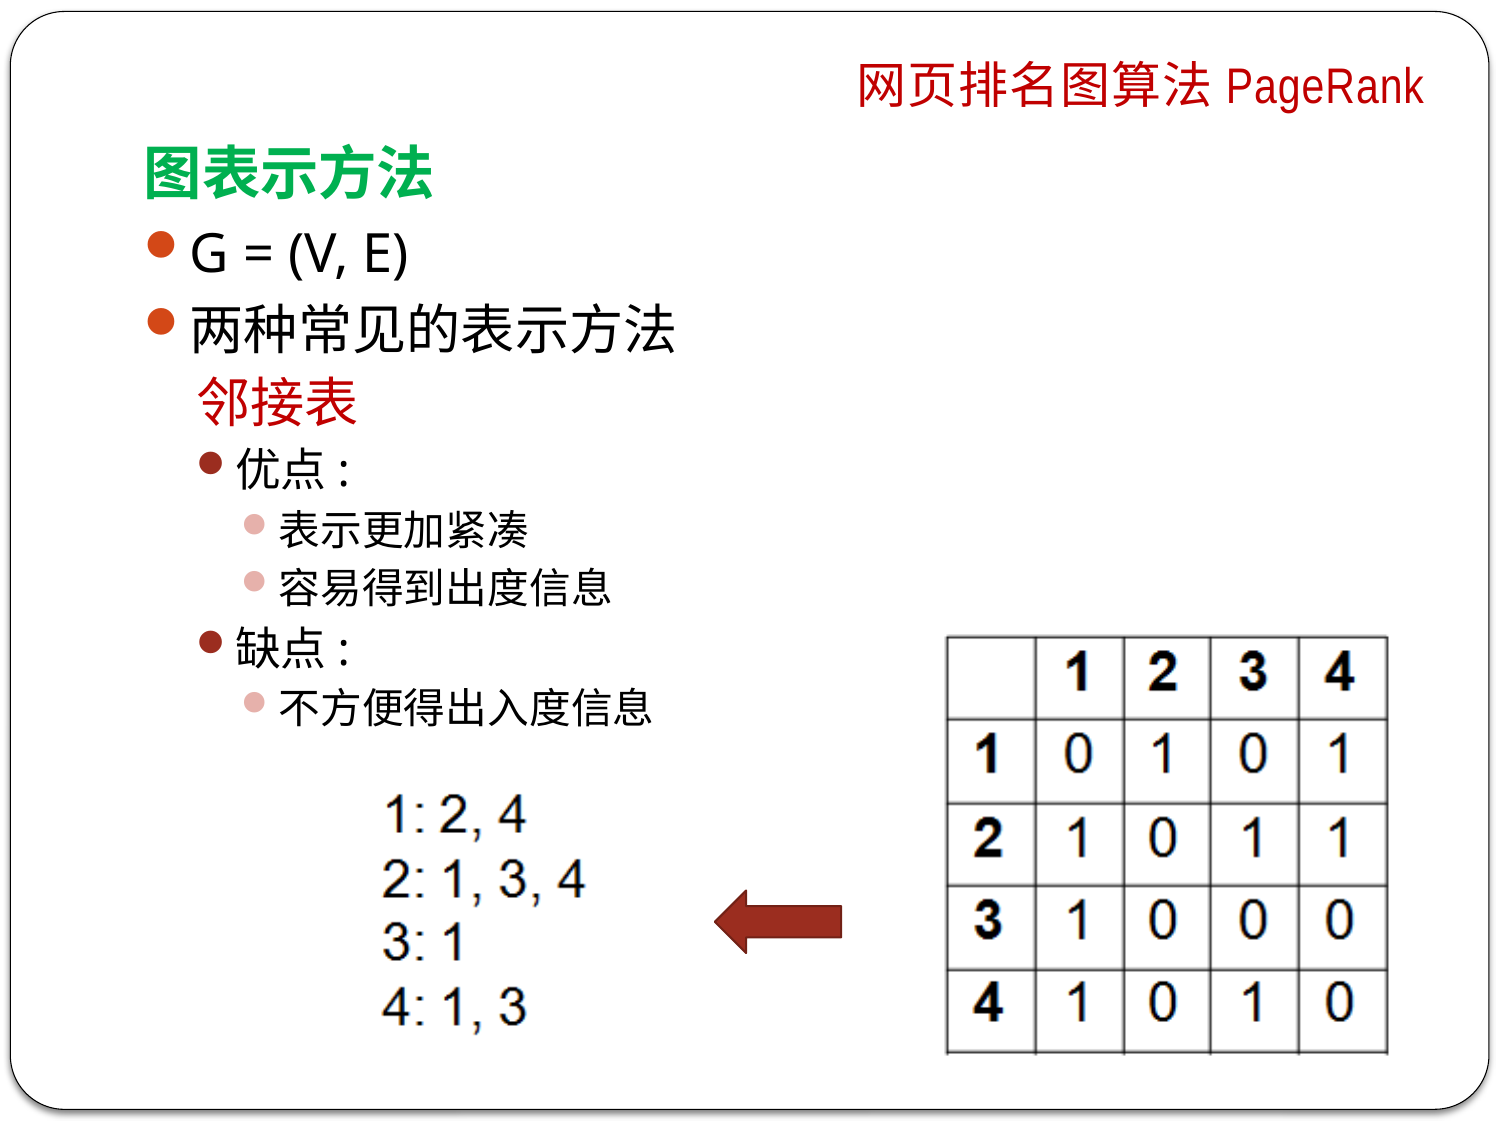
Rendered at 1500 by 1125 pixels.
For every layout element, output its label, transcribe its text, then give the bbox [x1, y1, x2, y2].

text_box 网页排名图算法PageRank [163, 35, 1439, 129]
picture [363, 749, 634, 1063]
list 图表示方法 G = (V, E) 两种常见的表示方法 邻接表 优点: 表示更加紧凑 容易得到出度信息 缺点: 不方便得出入度信息 [128, 128, 1405, 880]
picture [925, 620, 1411, 1064]
text_box [714, 889, 843, 954]
